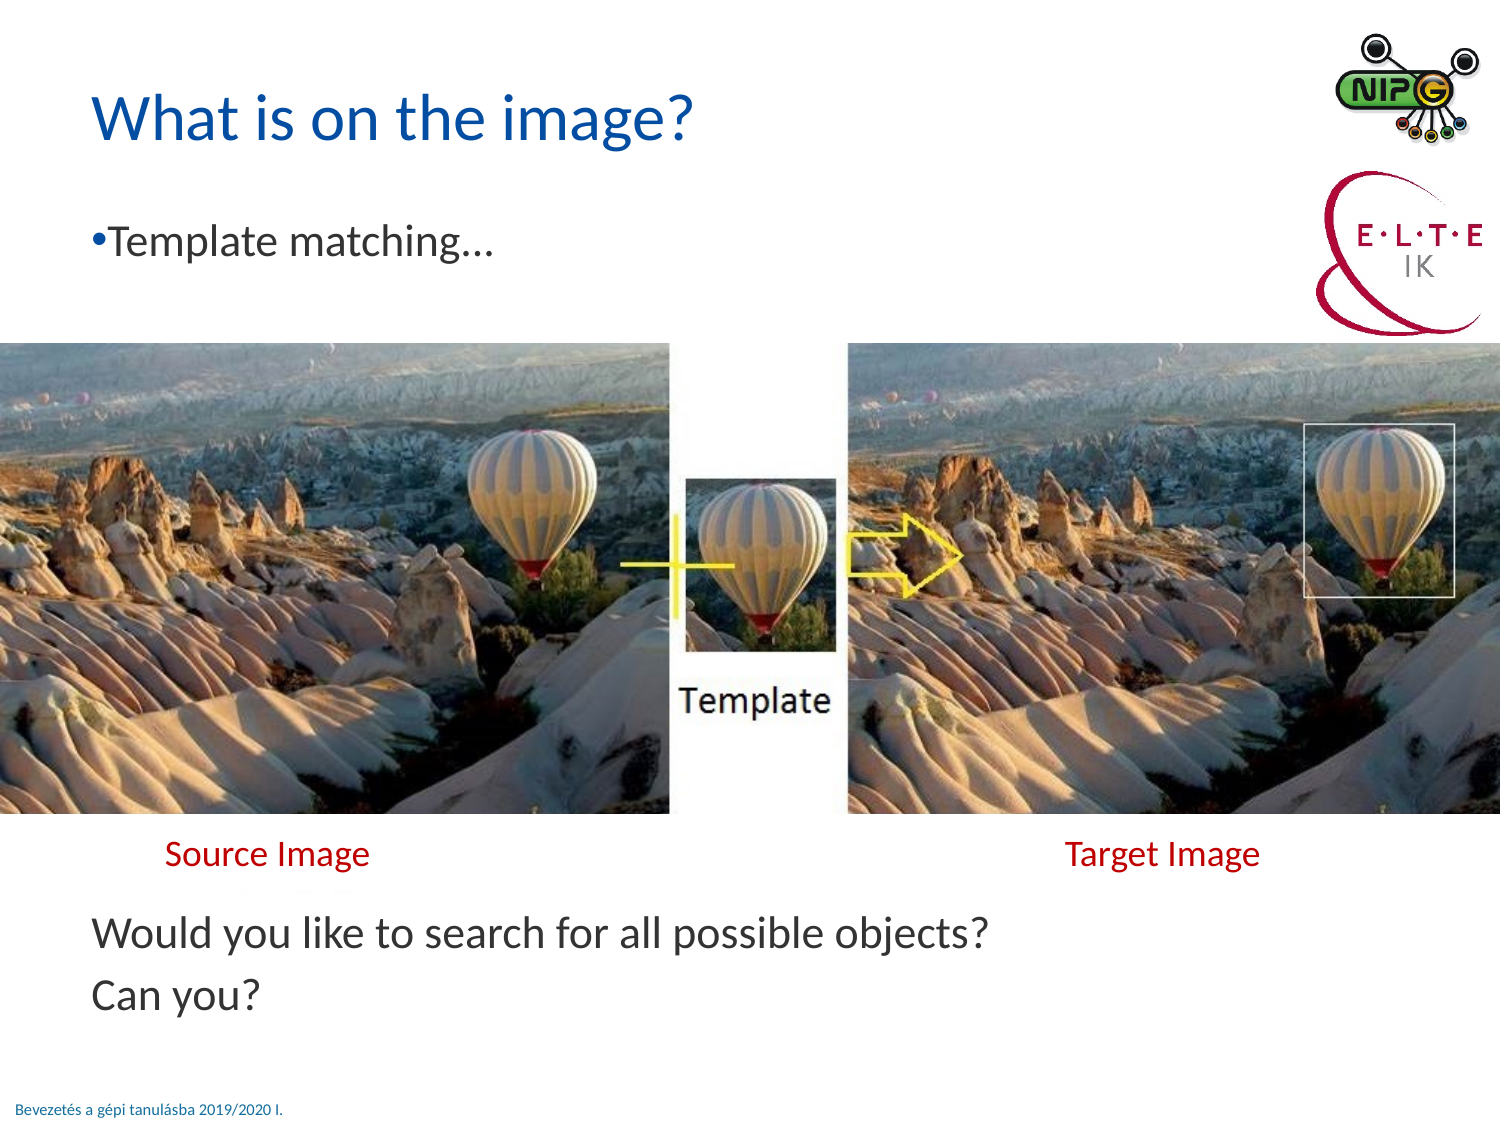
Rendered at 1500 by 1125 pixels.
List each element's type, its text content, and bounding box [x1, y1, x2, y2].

picture [0, 343, 1500, 894]
list Template matching... Would you like to search for all possible objects? Can you? [76, 902, 1270, 1047]
list Template matching... Would you like to search for all possible objects? Can you? [76, 196, 1270, 342]
picture [1316, 1, 1495, 336]
list What is on the image? [76, 66, 1131, 161]
